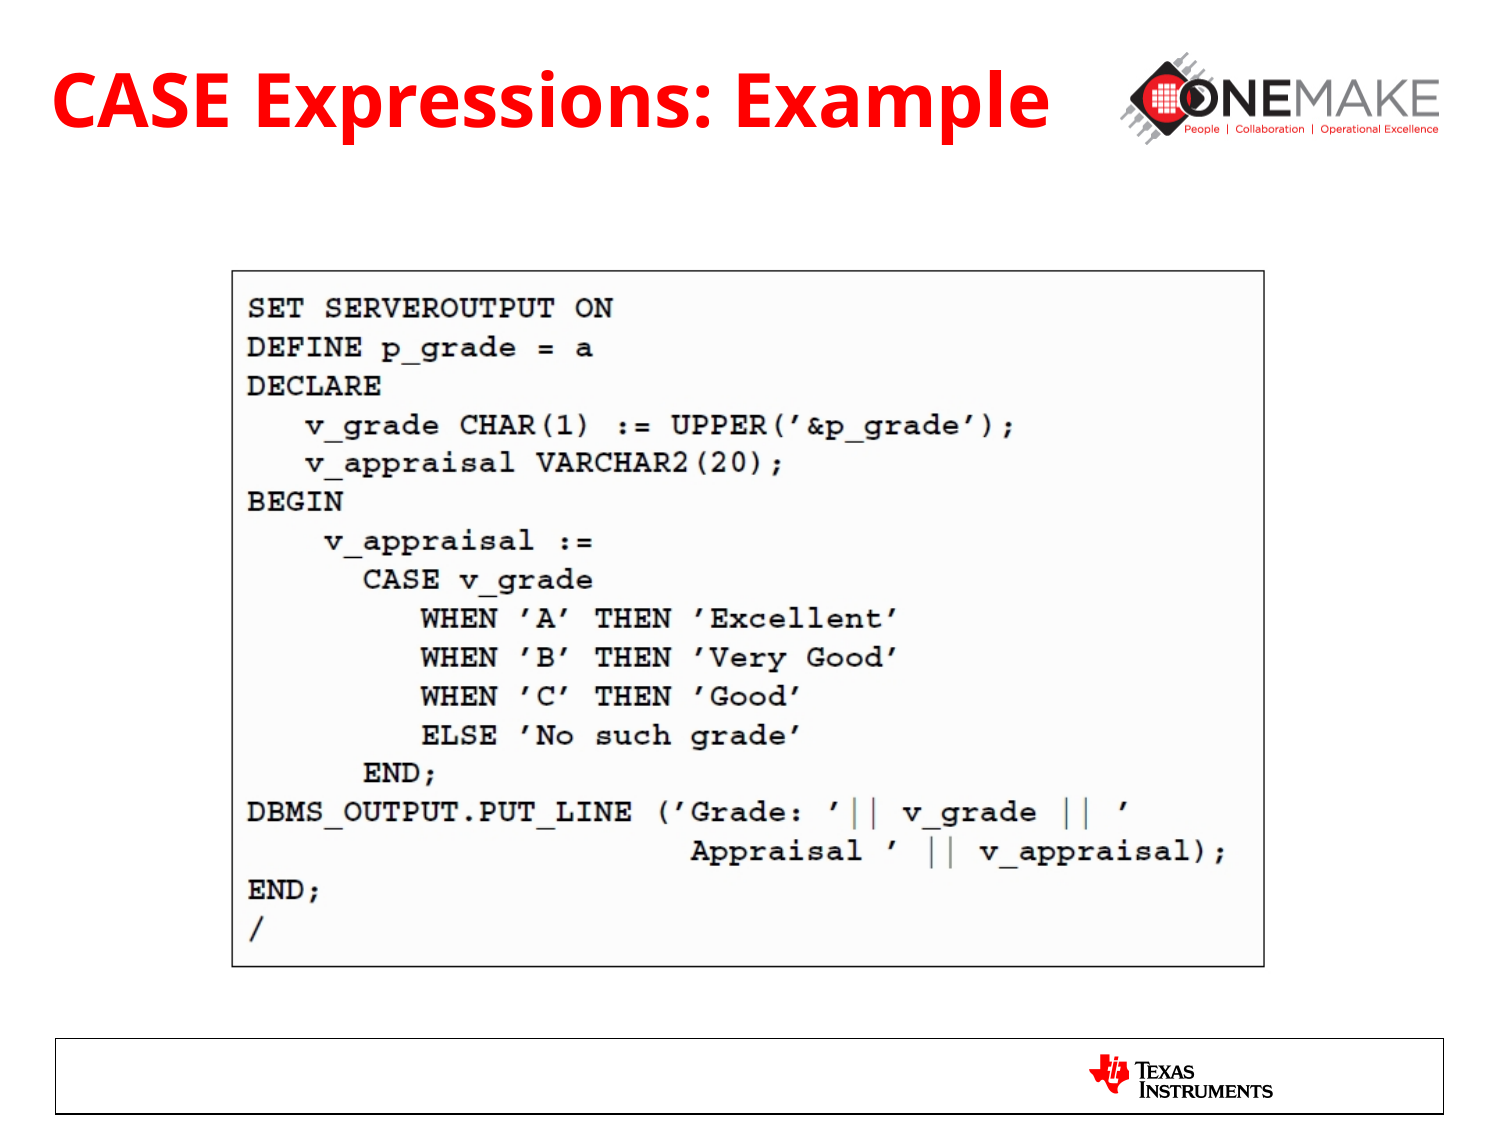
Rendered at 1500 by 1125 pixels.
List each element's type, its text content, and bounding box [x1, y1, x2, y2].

title CASE Expressions: Example [35, 45, 1102, 233]
picture [1087, 1052, 1274, 1099]
picture [1120, 52, 1439, 145]
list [214, 262, 1283, 980]
